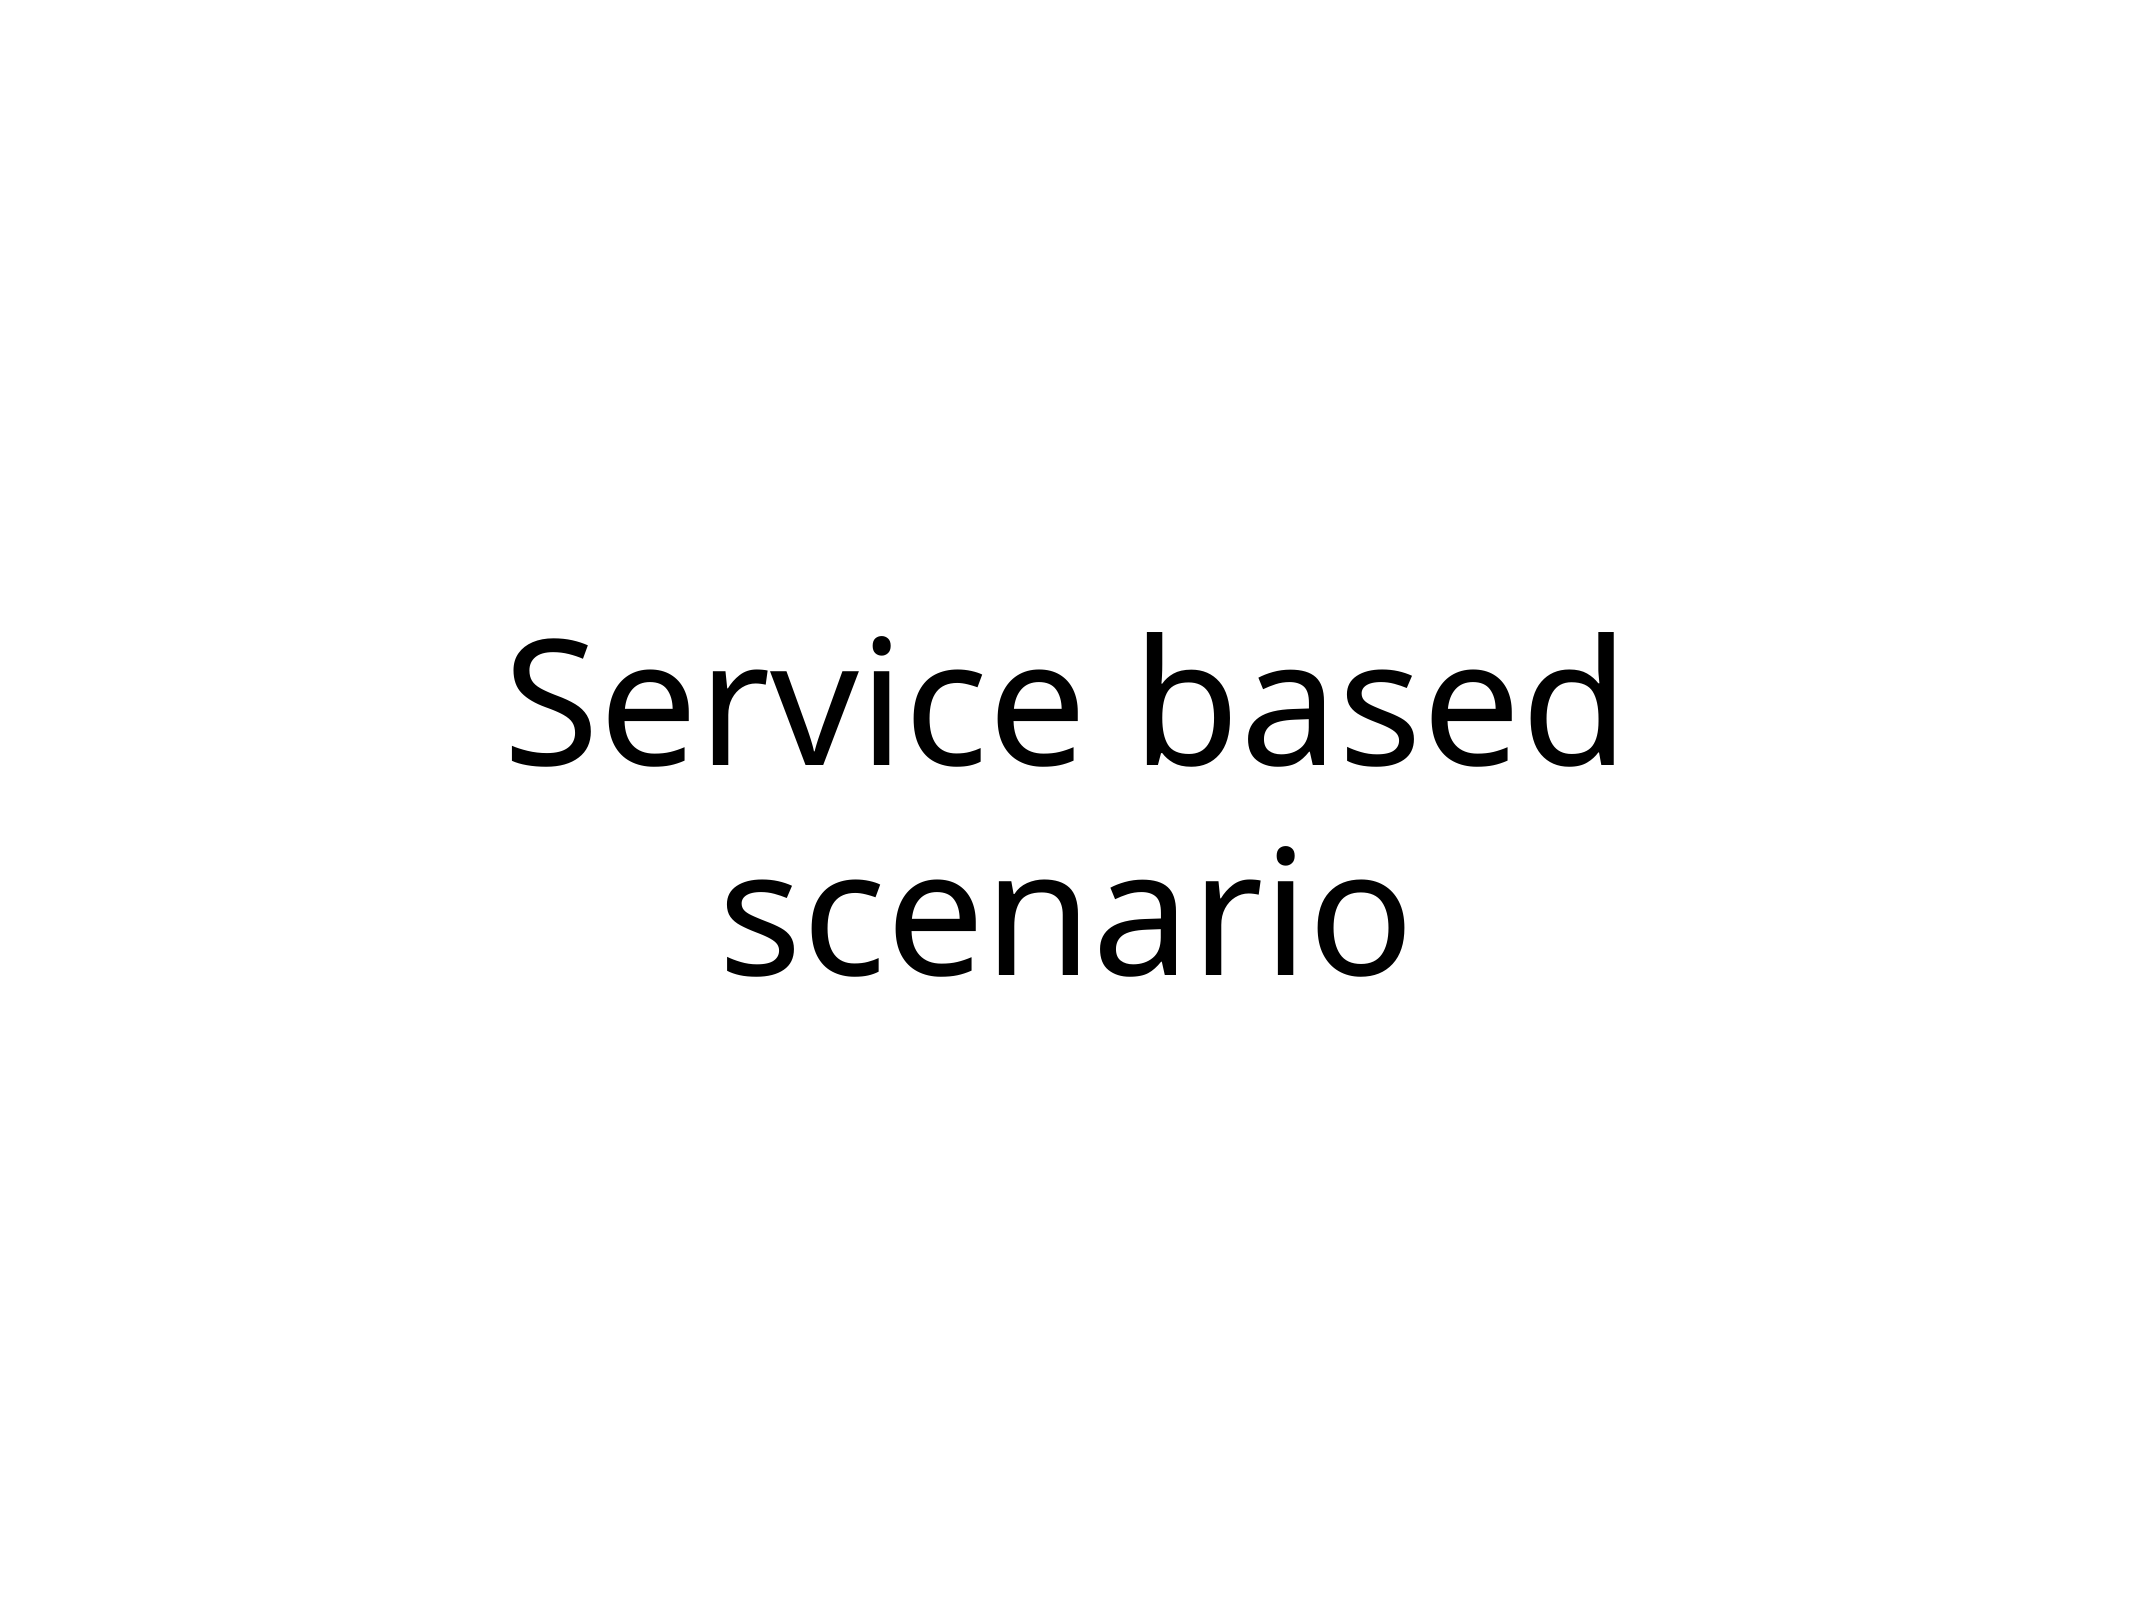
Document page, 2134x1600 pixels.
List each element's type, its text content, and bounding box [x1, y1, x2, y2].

title Service based scenario [207, 486, 1926, 1113]
